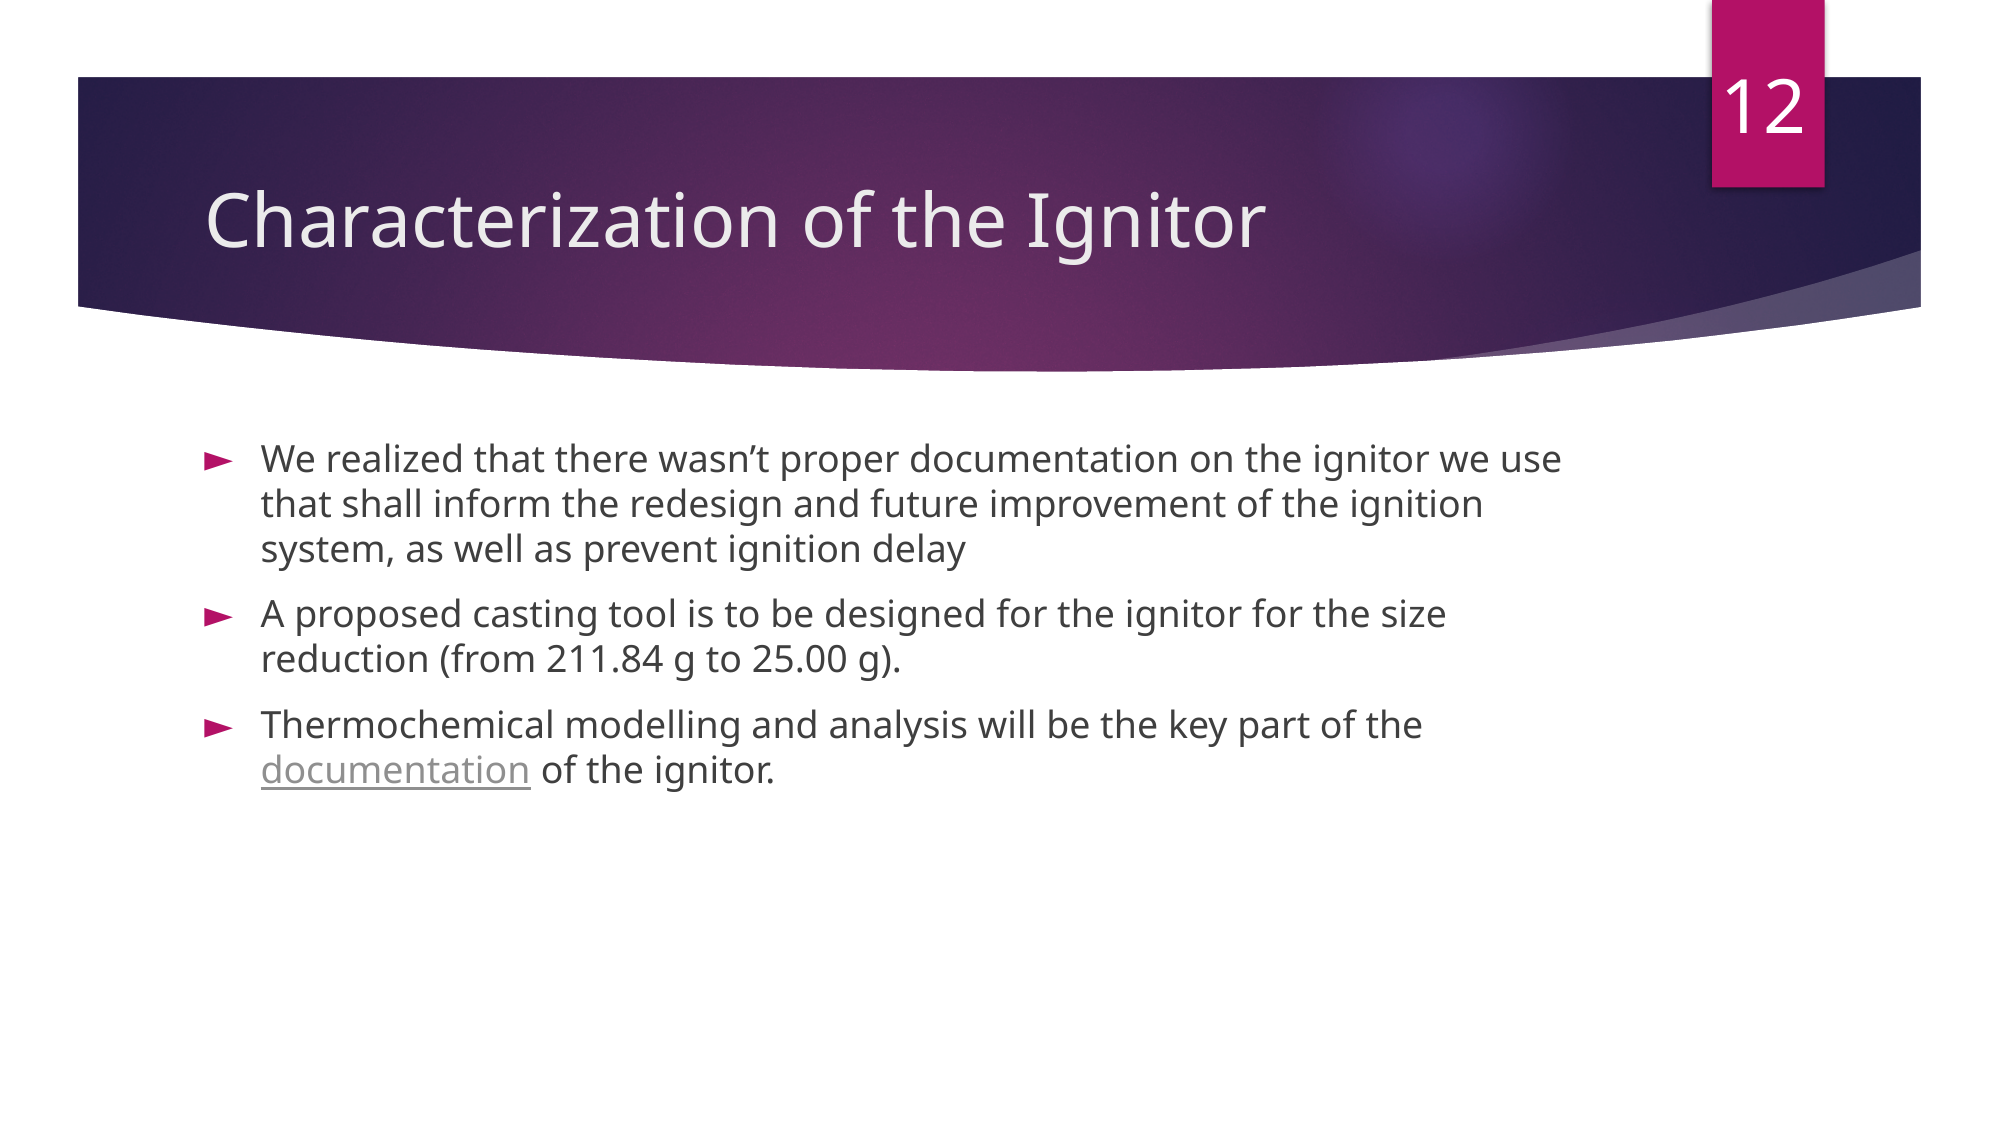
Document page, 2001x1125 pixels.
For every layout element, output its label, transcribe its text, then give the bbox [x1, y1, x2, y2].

text_box 12 [1705, 43, 1972, 254]
list We realized that there wasn’t proper documentation on the ignitor we use that shall inform the redesign and future improvement of the ignition system, as well as prevent ignition delay A proposed casting tool is to be designed for the ignitor for the size reduction (from 211.84 g to 25.00 g). Thermochemical modelling and analysis will be the key part of the documentation of the ignitor. [189, 427, 1638, 988]
picture [79, 78, 1906, 371]
title Characterization of the Ignitor [189, 159, 1627, 276]
text_box [1521, 315, 1734, 354]
